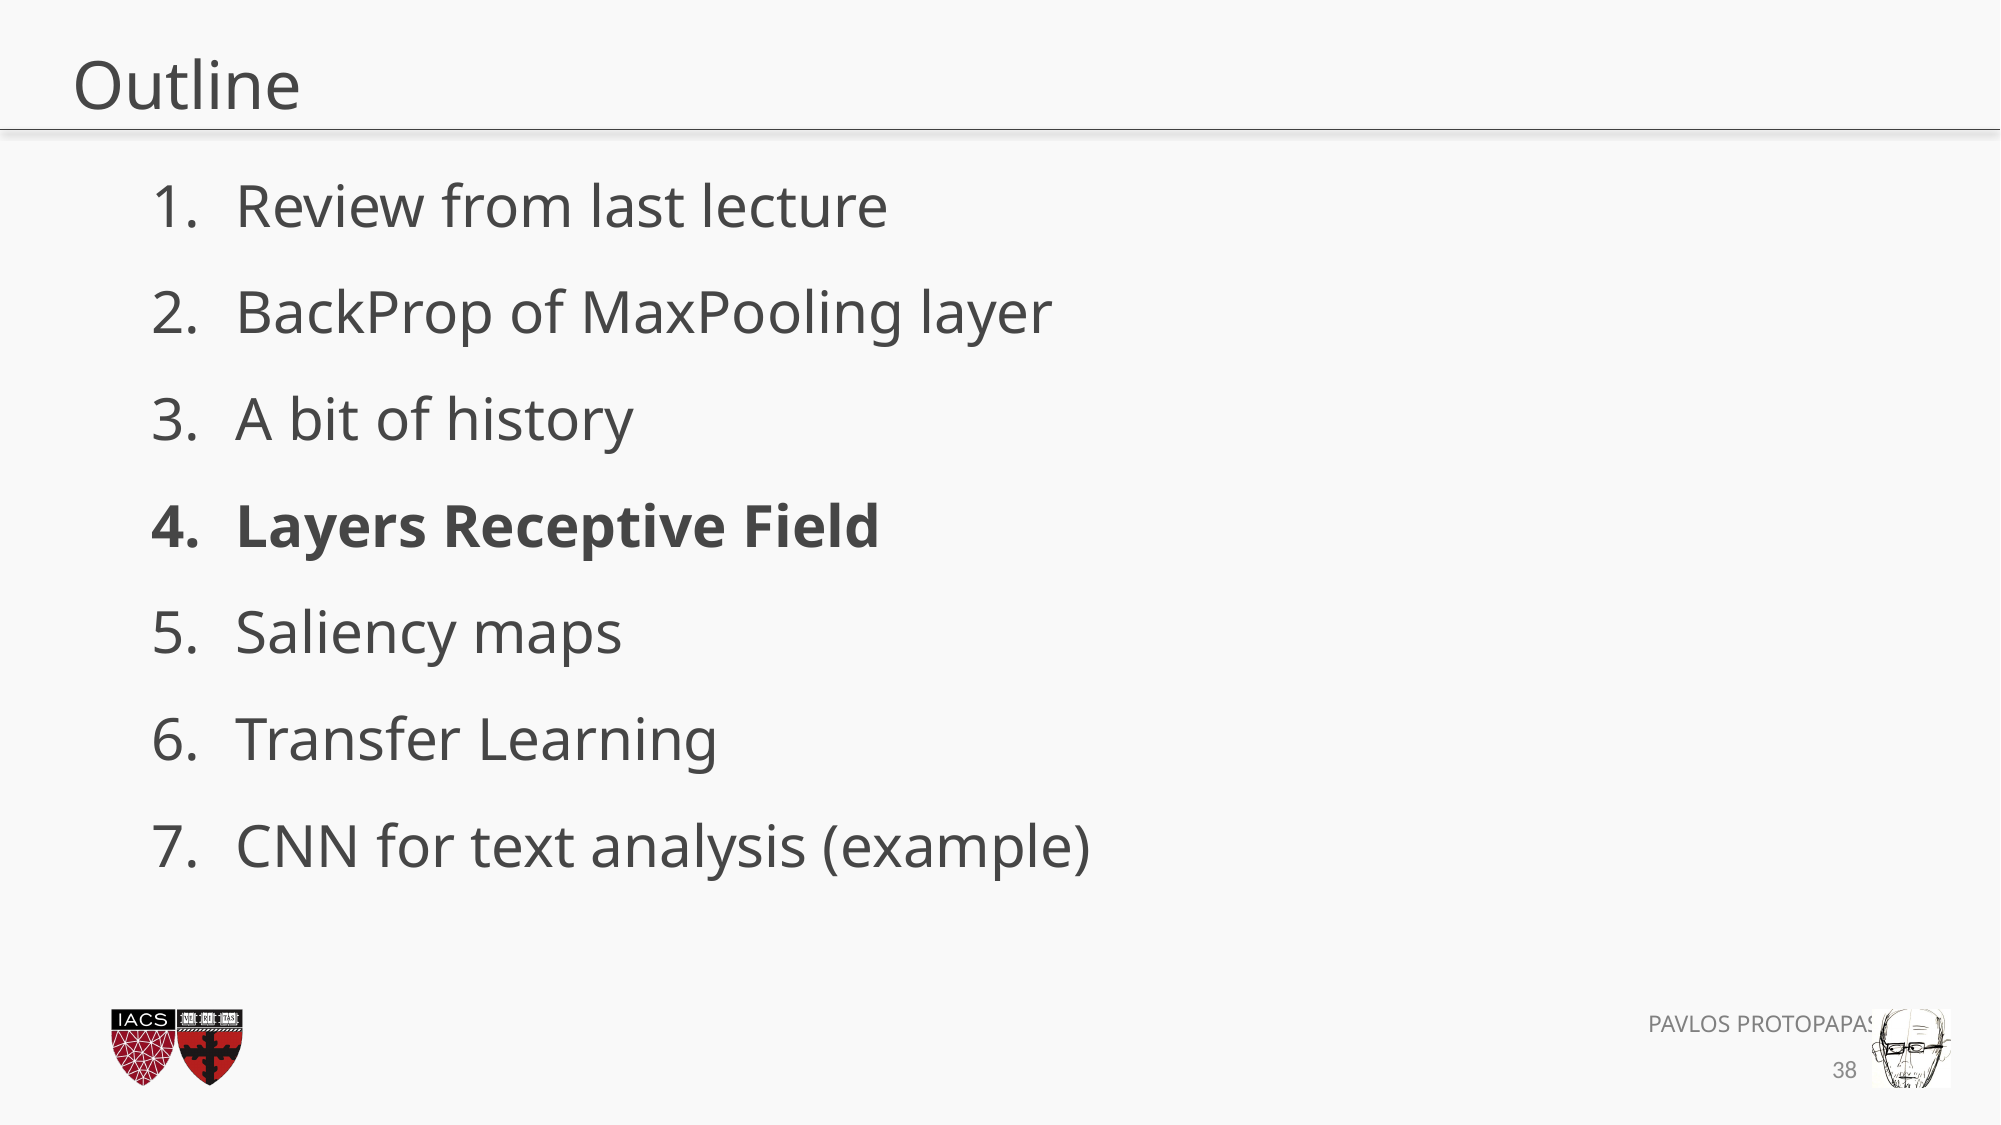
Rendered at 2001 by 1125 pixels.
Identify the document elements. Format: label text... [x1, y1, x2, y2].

picture [1872, 1009, 1951, 1088]
picture [109, 1009, 243, 1086]
slide_number 38 [1405, 1038, 1873, 1099]
list Review from last lecture BackProp of MaxPooling layer A bit of history Layers Receptive Field Saliency maps Transfer Learning CNN for text analysis (example) [136, 161, 1831, 508]
title Outline [57, 35, 1943, 162]
